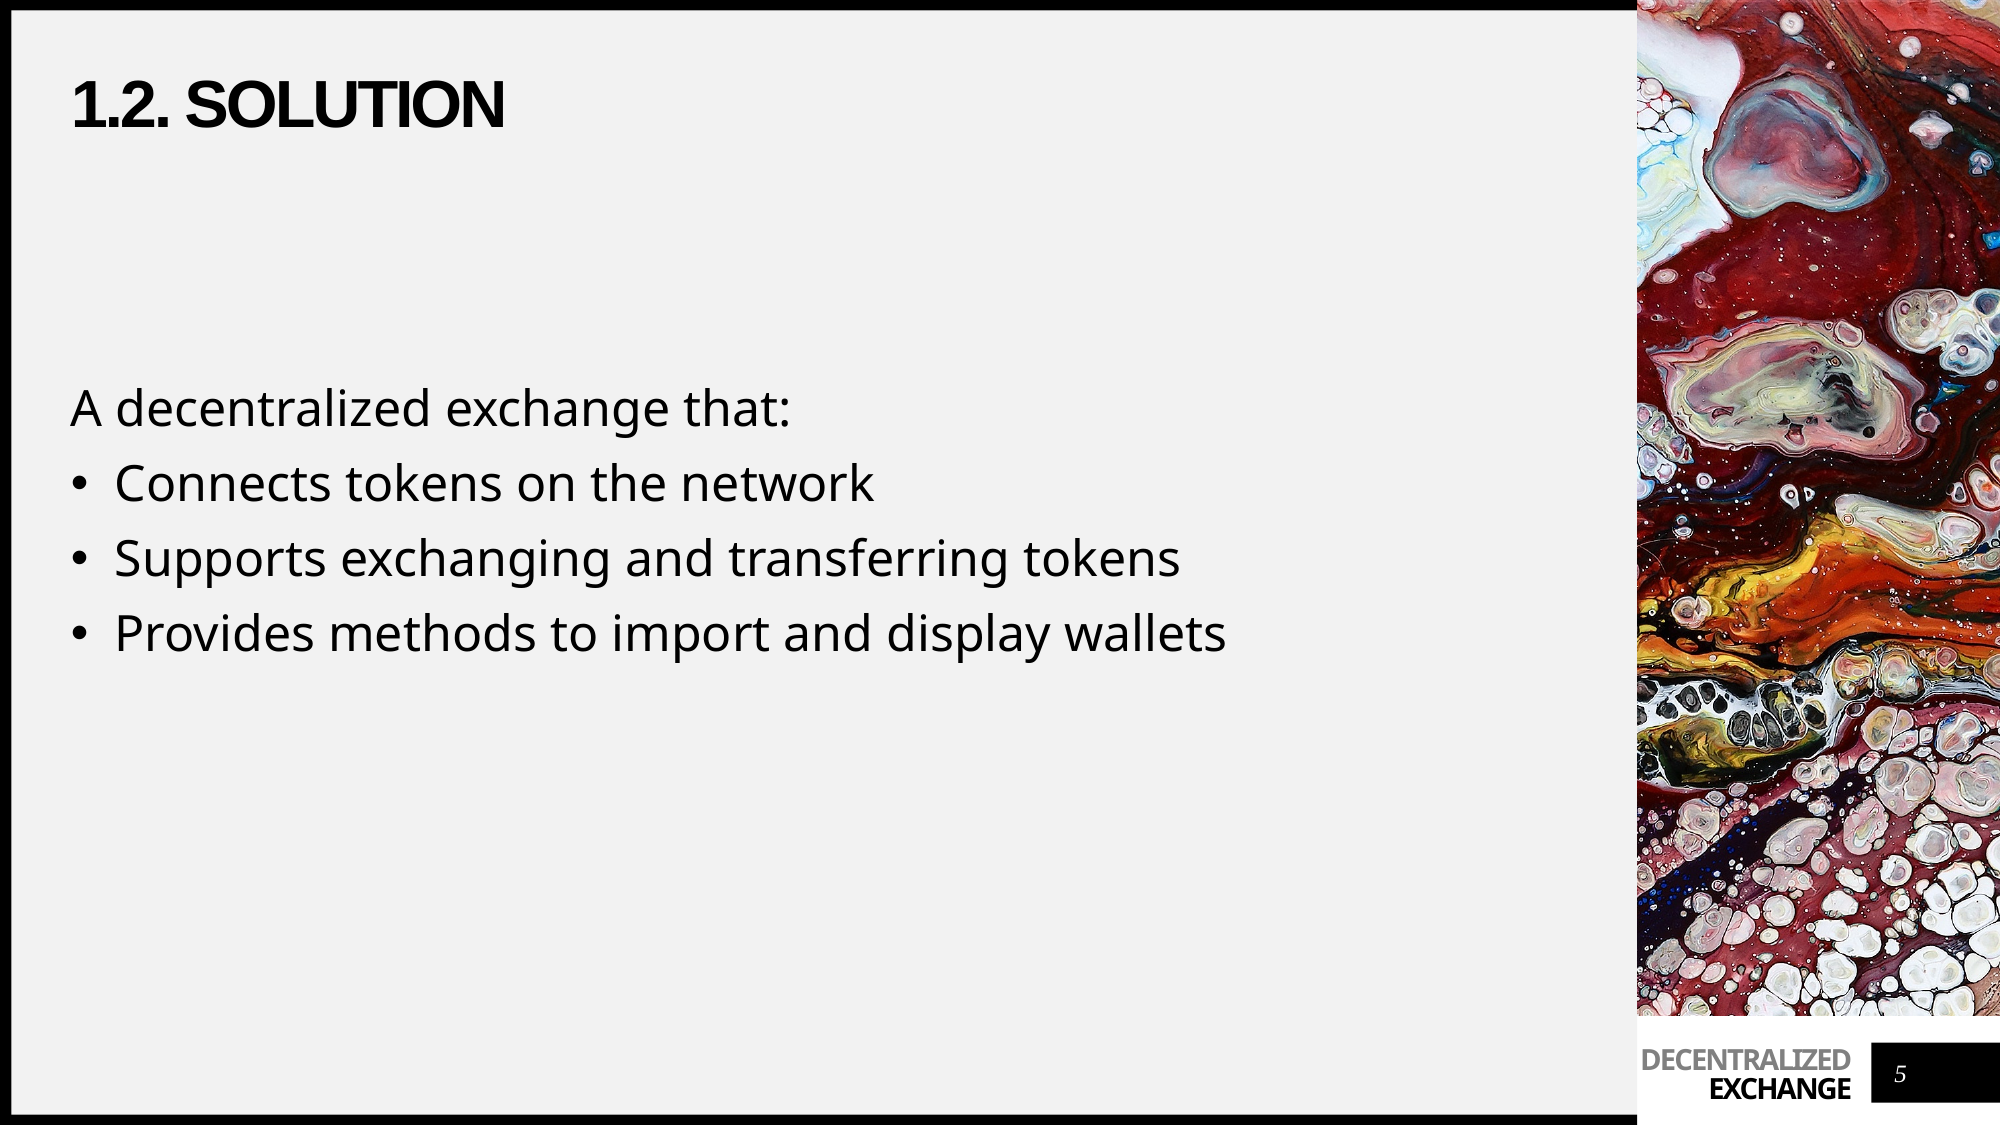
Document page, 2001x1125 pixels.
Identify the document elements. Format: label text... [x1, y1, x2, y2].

picture [1637, 0, 2000, 1016]
list A decentralized exchange that: Connects tokens on the network Supports exchanging and transferring tokens Provides methods to import and display wallets [70, 383, 1580, 1014]
title 1.2. Solution [70, 70, 1580, 142]
slide_number 5 [1877, 1050, 1924, 1096]
